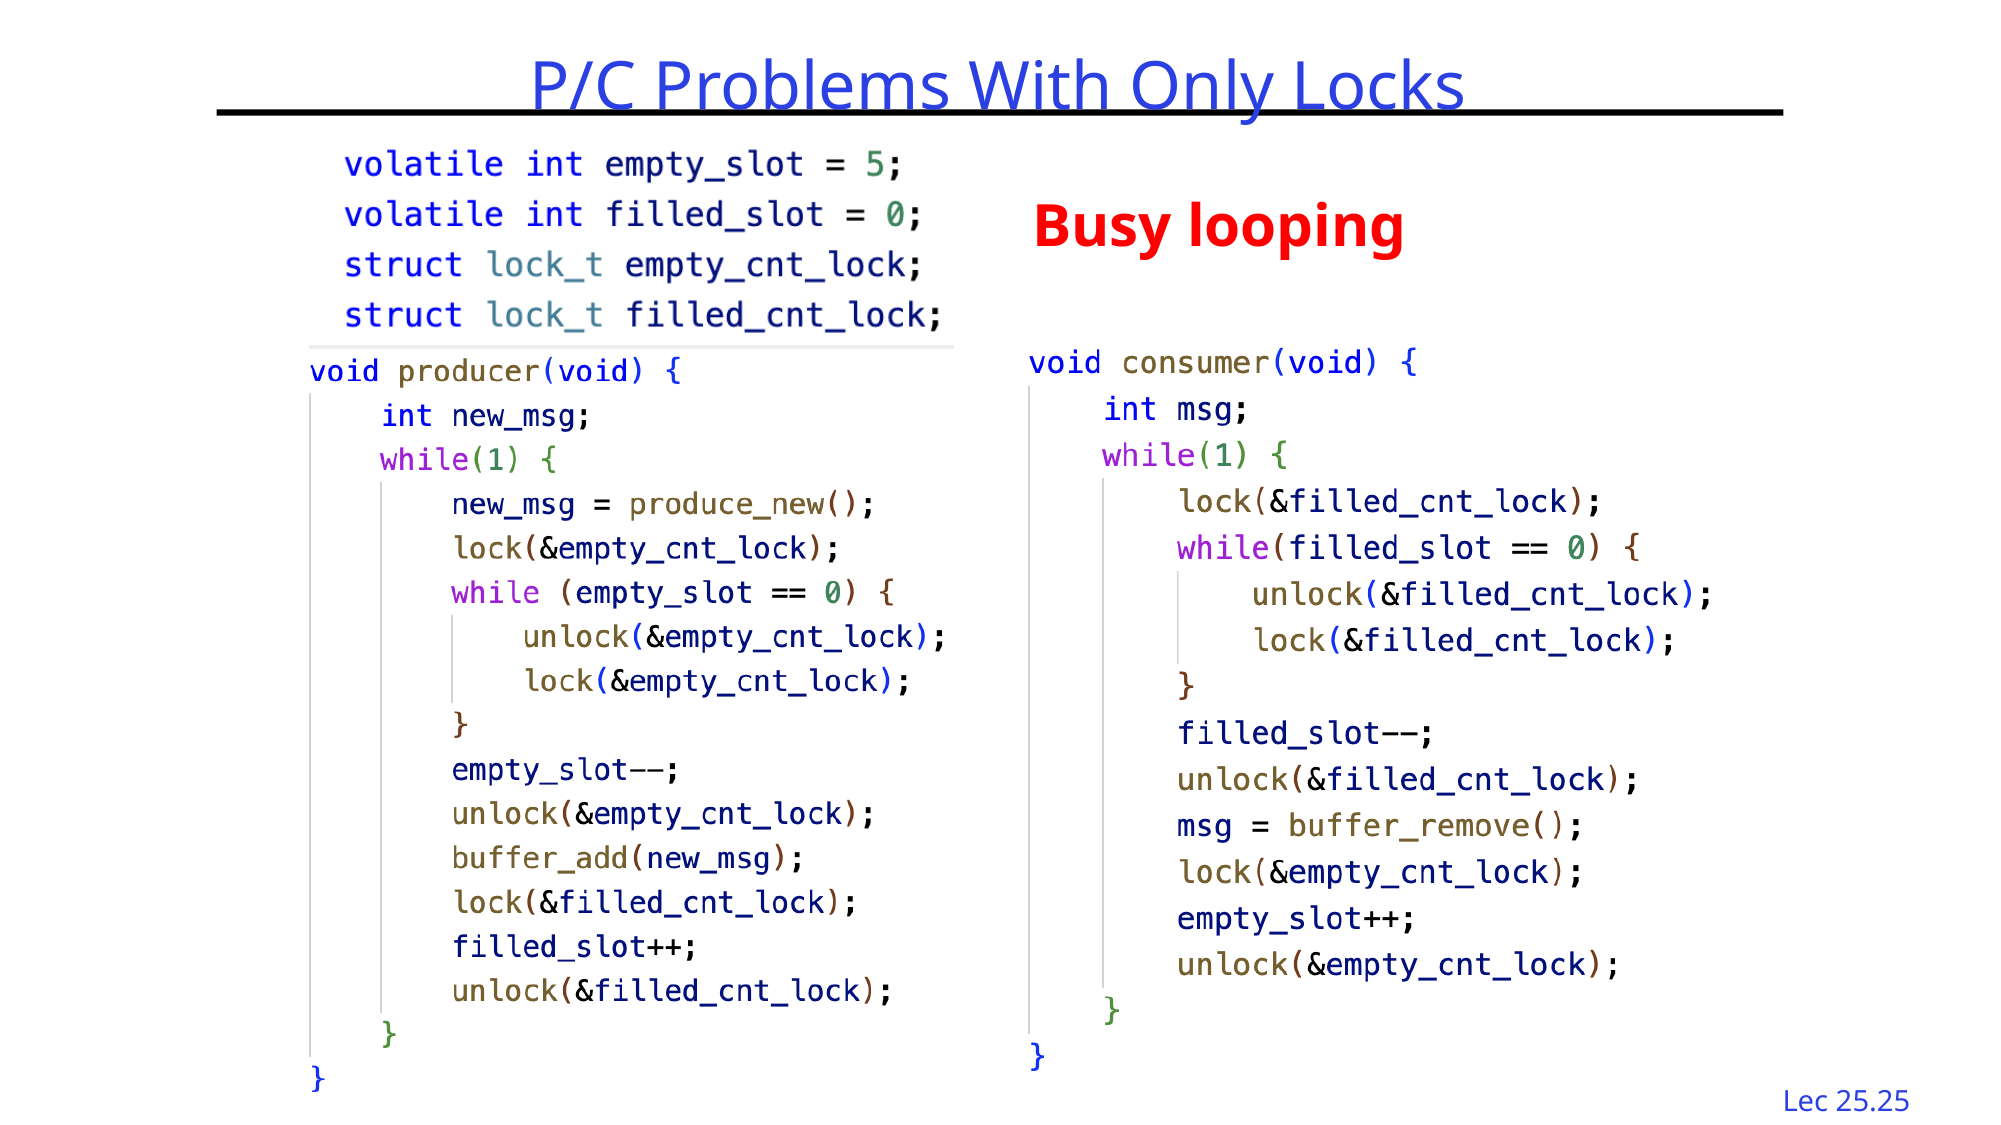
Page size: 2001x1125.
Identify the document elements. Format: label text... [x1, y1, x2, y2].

picture [301, 344, 955, 1103]
text_box Busy looping [1017, 180, 1422, 266]
picture [330, 137, 955, 336]
title P/C Problems With Only Locks [68, 45, 1929, 152]
picture [1015, 341, 1720, 1081]
